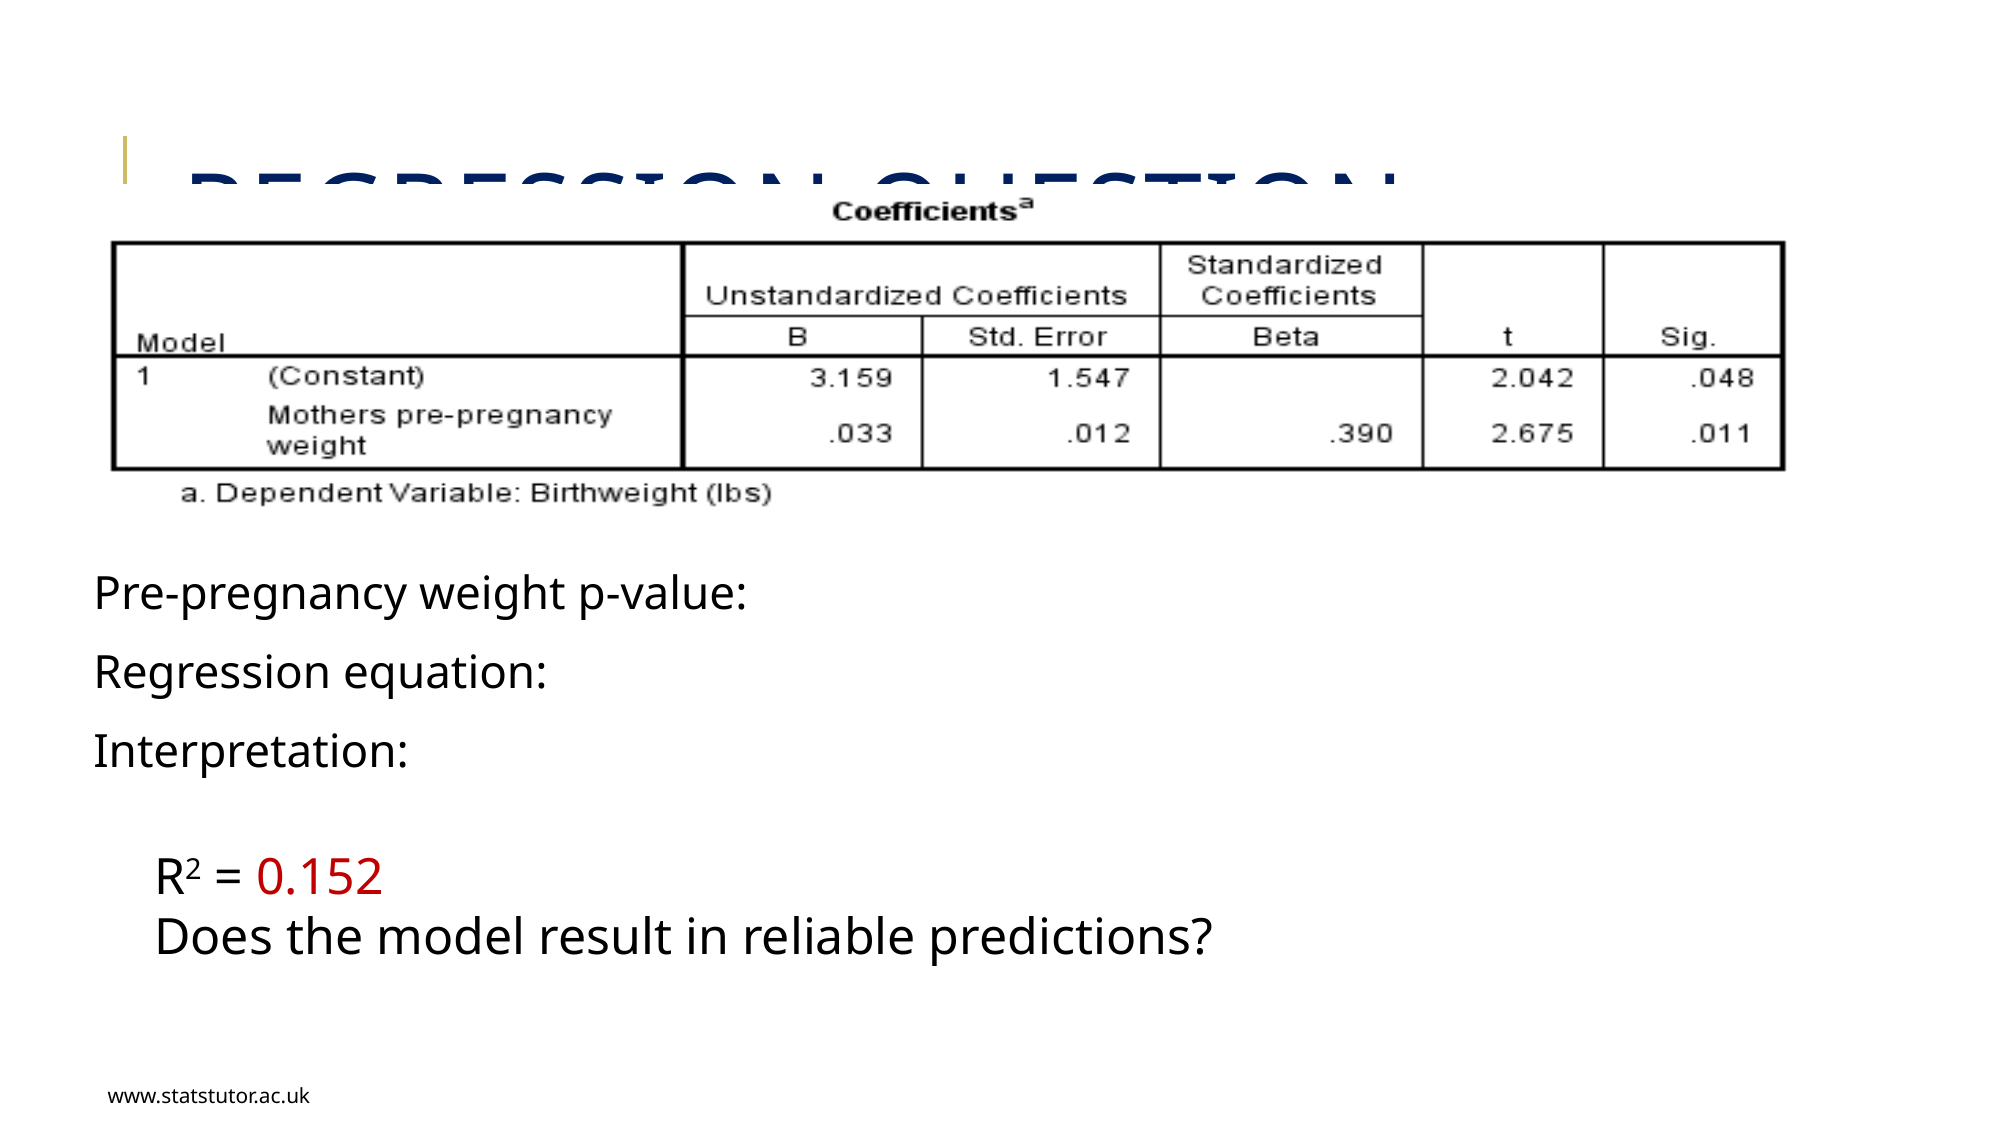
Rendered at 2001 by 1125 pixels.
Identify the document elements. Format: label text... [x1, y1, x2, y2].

list Pre-pregnancy weight p-value: Regression equation: Interpretation: [70, 243, 1930, 986]
title Regression question [168, 96, 1763, 181]
text_box R2 = 0.152 Does the model result in reliable predictions? [139, 837, 1873, 973]
picture [101, 184, 1800, 526]
text_box www.statstutor.ac.uk [0, 1062, 325, 1116]
